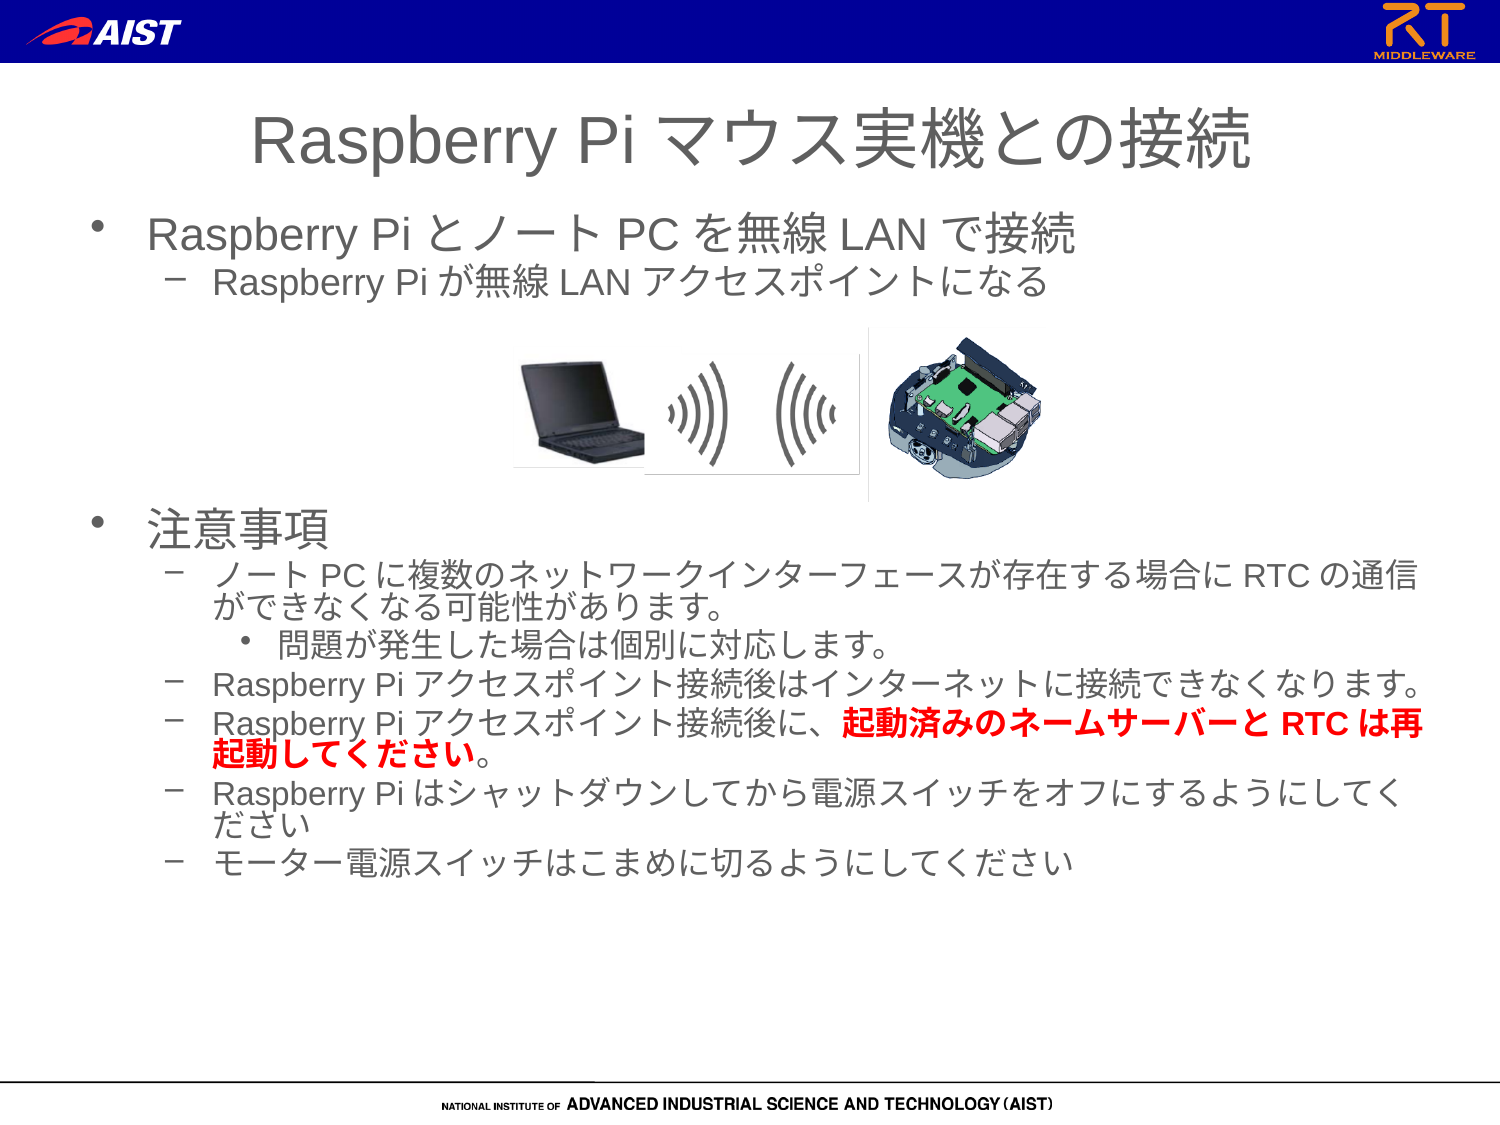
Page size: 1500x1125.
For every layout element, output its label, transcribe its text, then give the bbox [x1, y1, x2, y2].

text_box Raspberry PiとノートPCを無線LANで接続 Raspberry Piが無線LANアクセスポイントになる [75, 208, 1442, 415]
picture [442, 1097, 1052, 1110]
text_box 注意事項 ノートPCに複数のネットワークインターフェースが存在する場合にRTCの通信ができなくなる可能性があります。 問題が発生した場合は個別に対応します。 Raspberry Piアクセスポイント接続後はインターネットに接続できなくなります。 Raspberry Piアクセスポイント接続後に、起動済みのネームサーバーとRTCは再起動してください。 Raspberry Piはシャットダウンしてから電源スイッチをオフにするようにしてください モーター電源スイッチはこまめに切るようにしてください [75, 503, 1442, 1028]
picture [0, 0, 1500, 63]
picture [513, 327, 1046, 502]
title Raspberry Piマウス実機との接続 [29, 66, 1474, 208]
